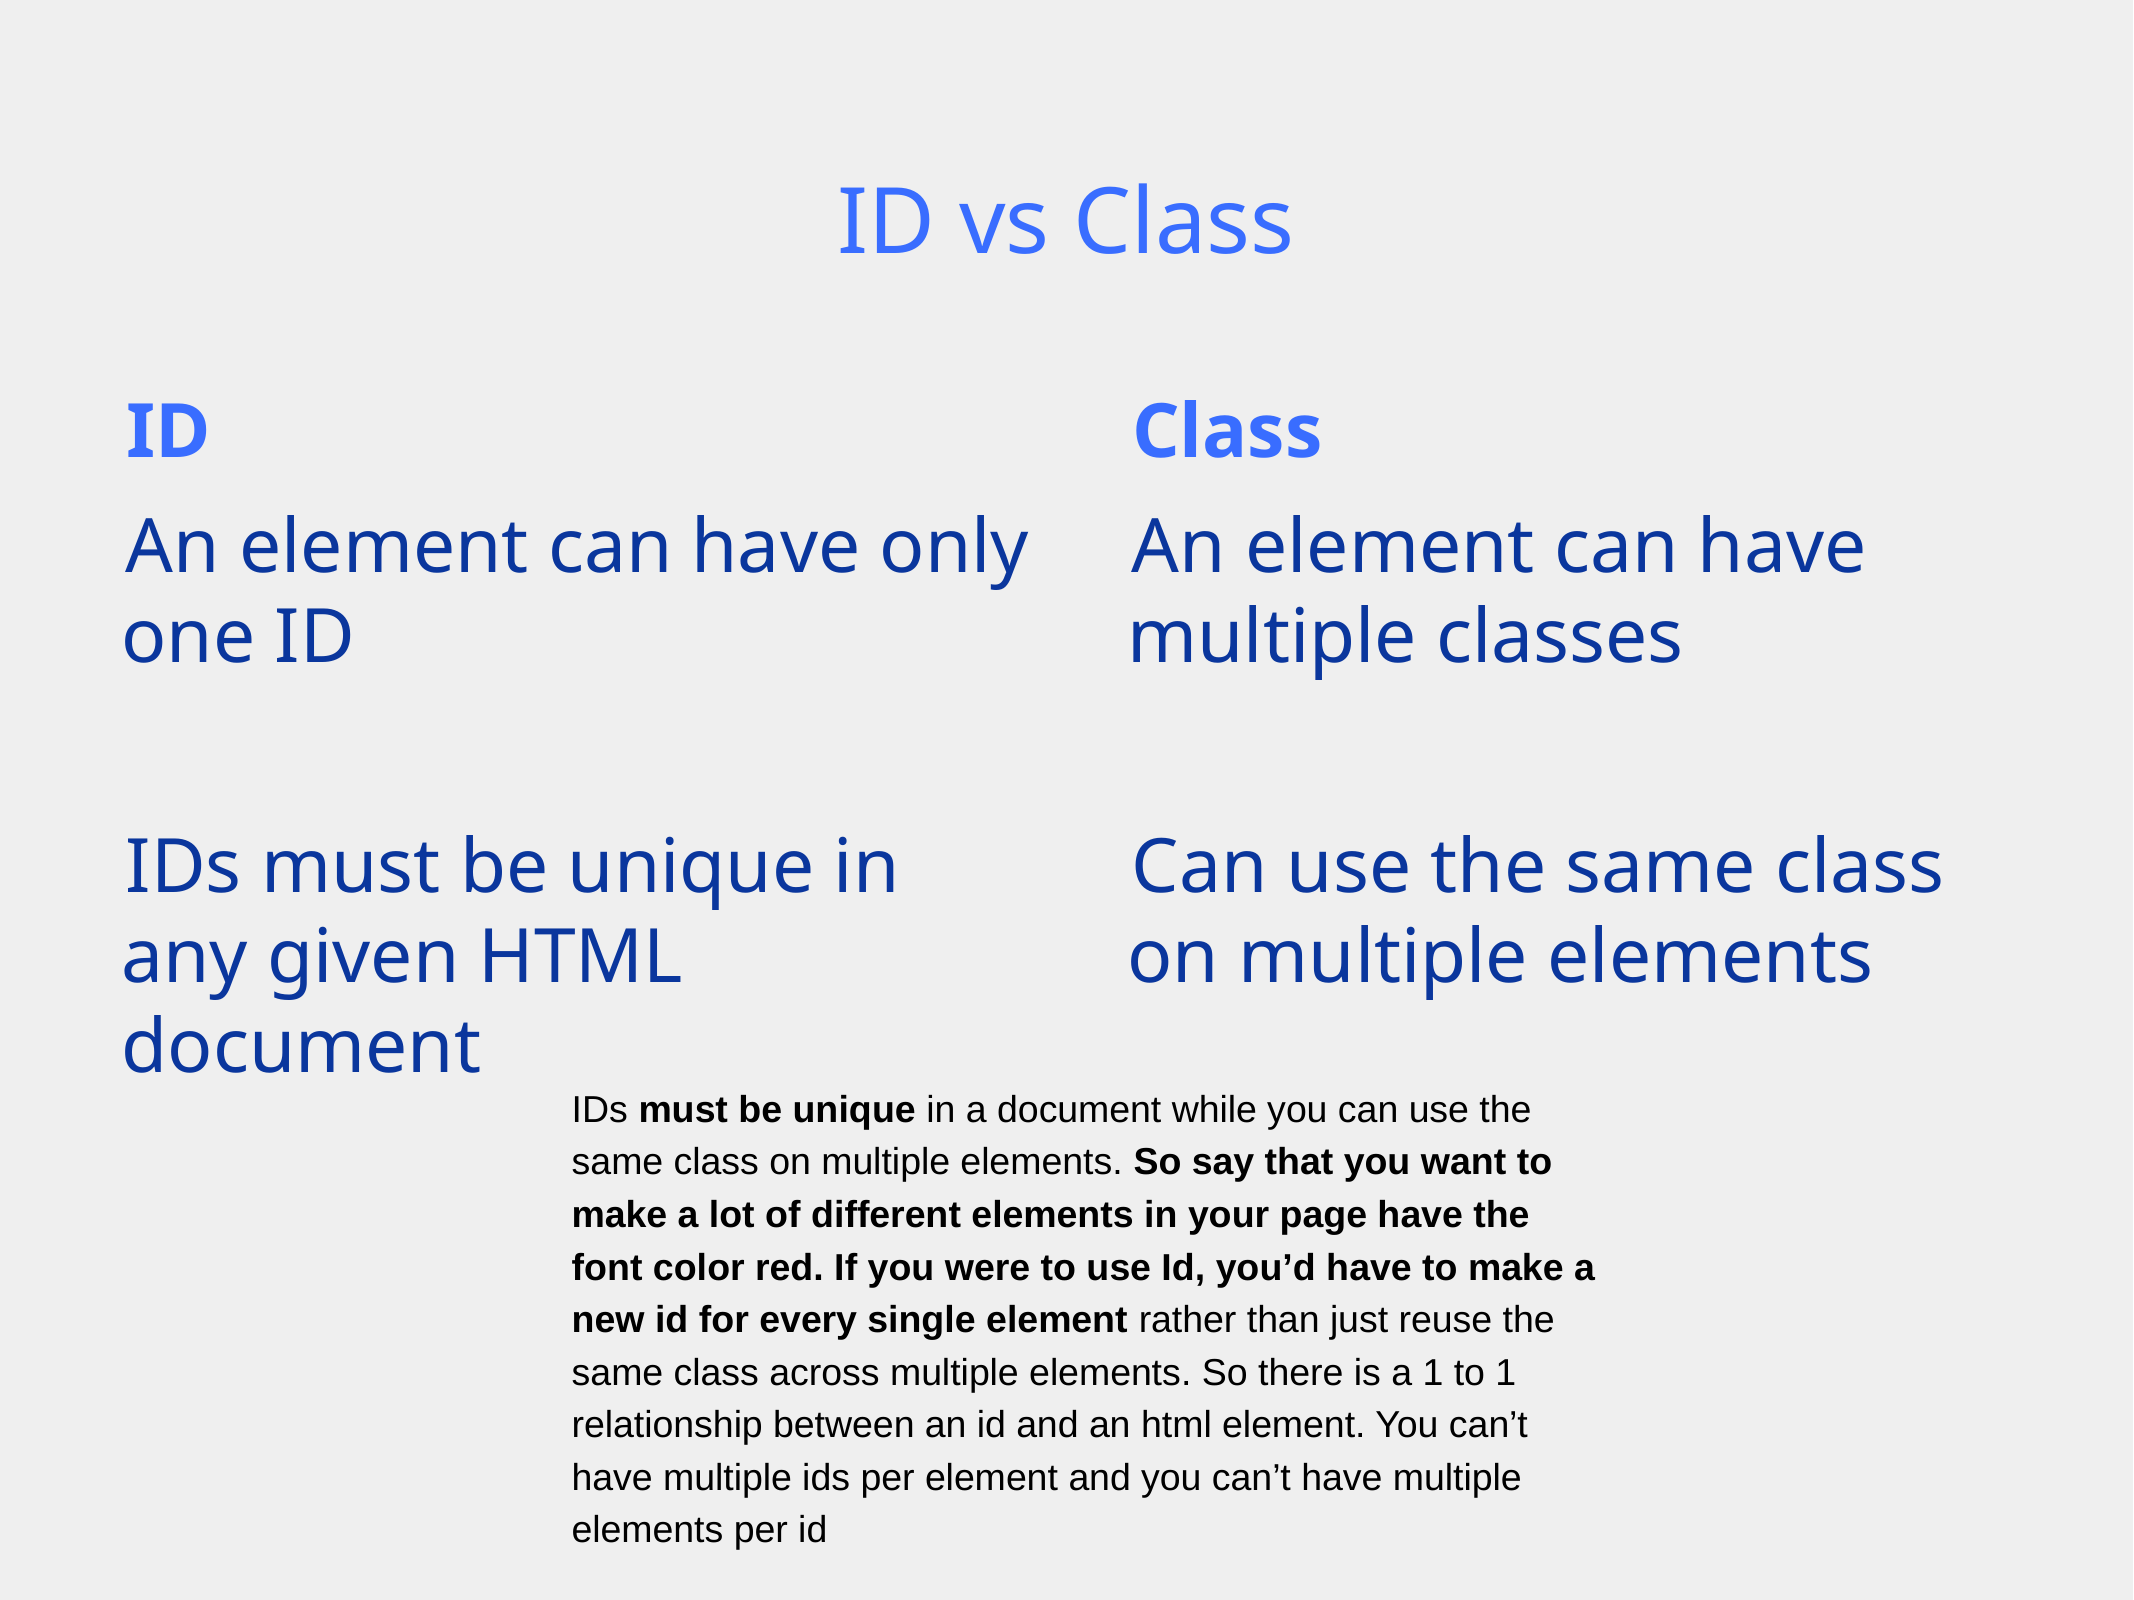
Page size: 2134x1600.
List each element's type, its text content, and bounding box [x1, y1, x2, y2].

title ID vs Class [72, 138, 2061, 317]
text_box Class An element can have multiple classes Can use the same class on multiple elements [1078, 358, 2070, 1422]
text_box IDs must be unique in a document while you can use the same class on multiple elements. So say that you want to make a lot of different elements in your page have the font color red. If you were to use Id, you’d have to make a new id for every single element rather than just reuse the same class across multiple elements. So there is a 1 to 1 relationship between an id and an html element. You can’t have multiple ids per element and you can’t have multiple elements per id [556, 1069, 1624, 1558]
list ID An element can have only one ID IDs must be unique in any given HTML document [72, 358, 1064, 1422]
